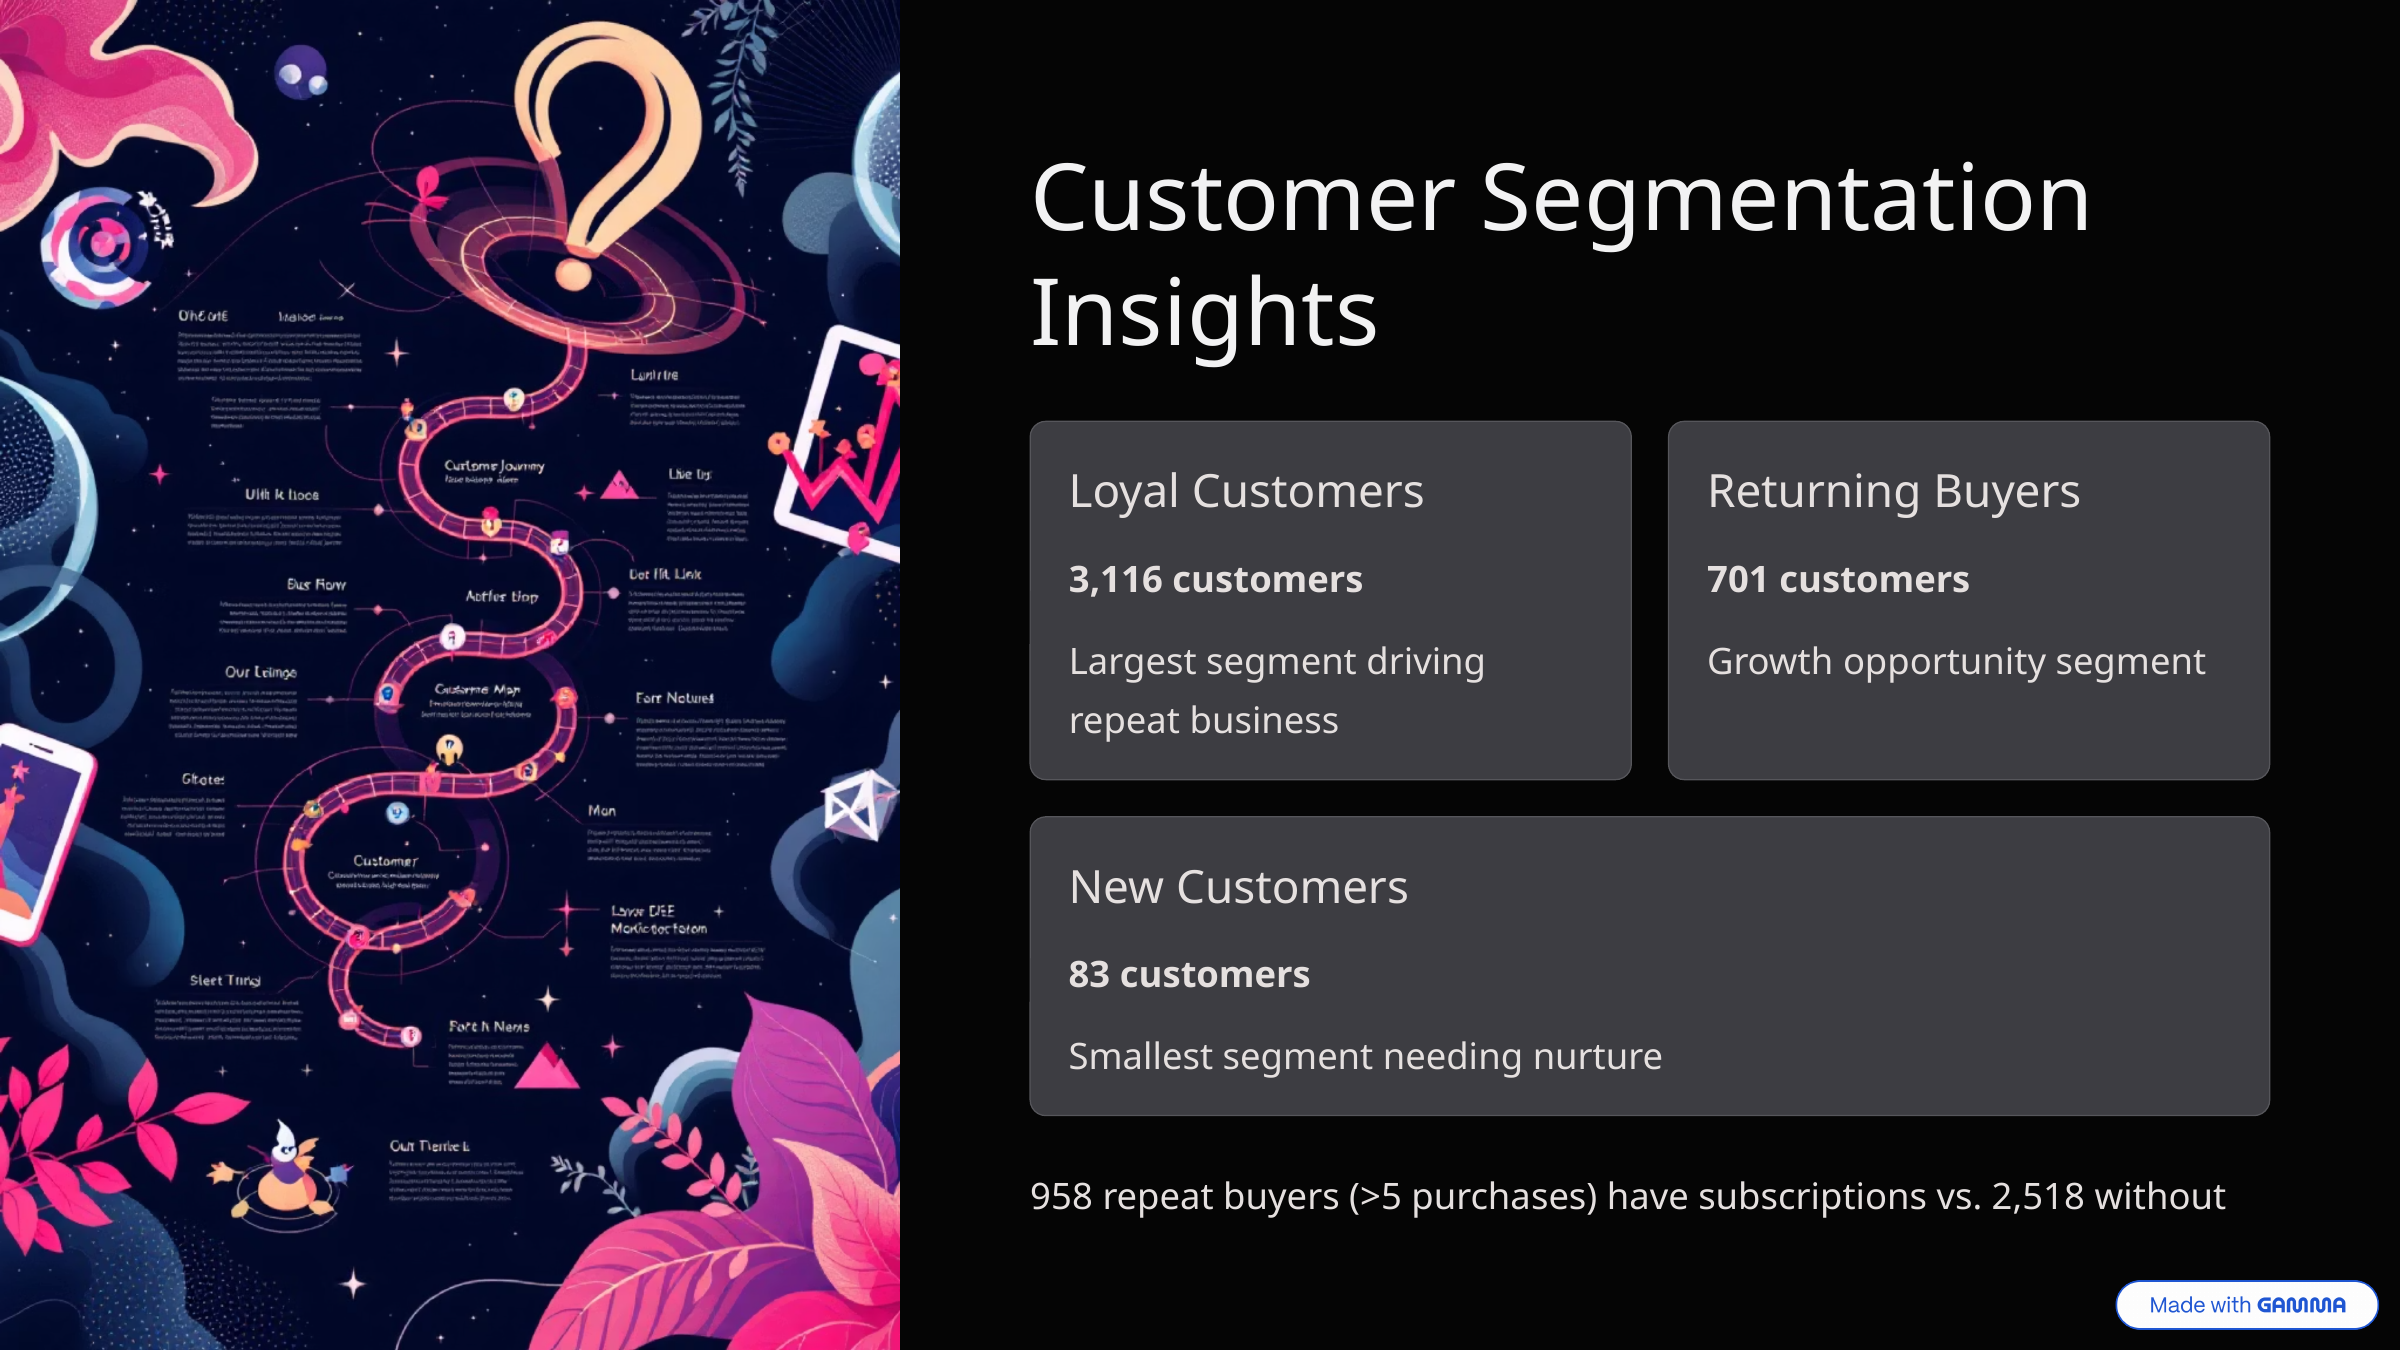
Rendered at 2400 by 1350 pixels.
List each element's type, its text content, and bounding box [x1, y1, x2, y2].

text_box Largest segment driving repeat business [1068, 622, 1593, 742]
picture [0, 0, 900, 1350]
text_box 3,116 customers [1068, 540, 1593, 600]
text_box Returning Buyers [1706, 459, 2173, 518]
text_box [1668, 421, 2270, 780]
text_box [1030, 421, 1632, 780]
text_box [1030, 816, 2270, 1116]
text_box 83 customers [1068, 935, 2232, 996]
text_box Loyal Customers [1068, 459, 1534, 518]
text_box New Customers [1068, 855, 1534, 914]
text_box 958 repeat buyers (>5 purchases) have subscriptions vs. 2,518 without [1030, 1157, 2270, 1217]
text_box Smallest segment needing nurture [1068, 1017, 2232, 1077]
text_box Customer Segmentation Insights [1030, 132, 2270, 366]
text_box 701 customers [1706, 540, 2232, 600]
picture [2106, 1271, 2389, 1339]
text_box Growth opportunity segment [1706, 622, 2232, 682]
